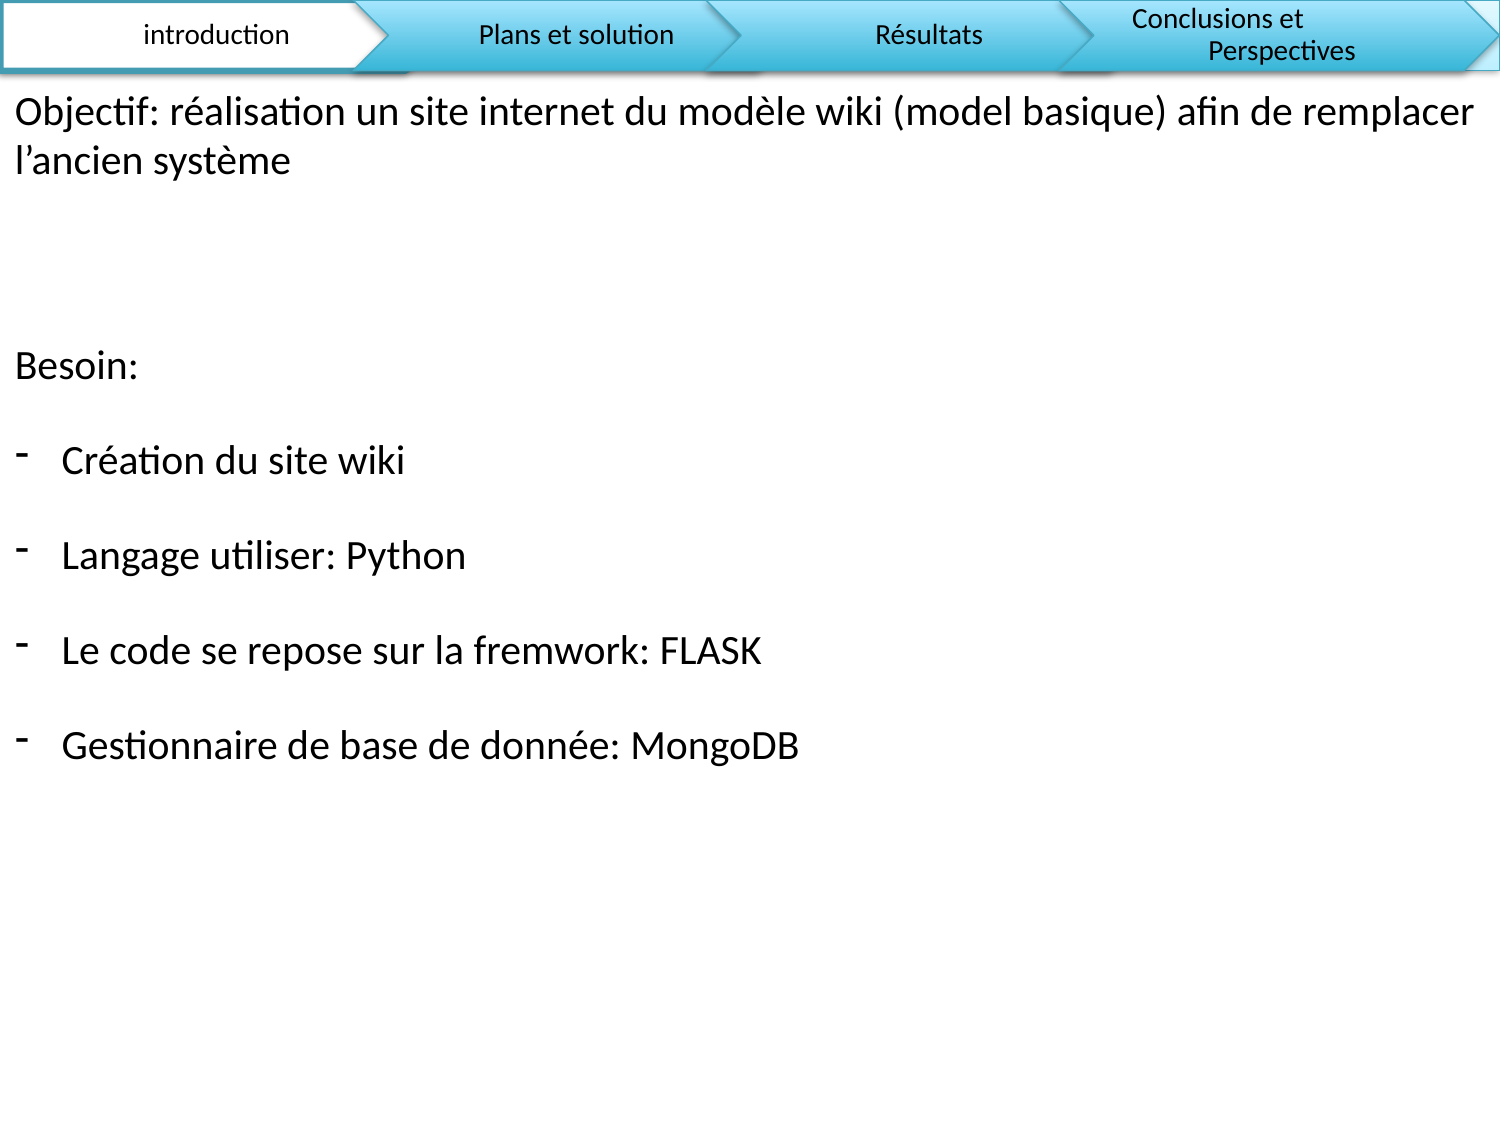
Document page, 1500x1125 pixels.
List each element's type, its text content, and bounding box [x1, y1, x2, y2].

text_box Conclusions et Perspectives [1057, 0, 1500, 72]
text_box Plans et solution [352, 0, 732, 72]
text_box Objectif: réalisation un site internet du modèle wiki (model basique) afin de remplacer l’ancien système [0, 75, 1500, 241]
text_box introduction [0, 0, 379, 74]
text_box Résultats [705, 0, 1085, 72]
text_box [1468, 0, 1500, 32]
text_box Besoin: Création du site wiki Langage utiliser: Python Le code se repose sur la fremwork: FLASK Gestionnaire de base de donnée: MongoDB [0, 330, 1500, 795]
text_box [1475, 46, 1500, 71]
